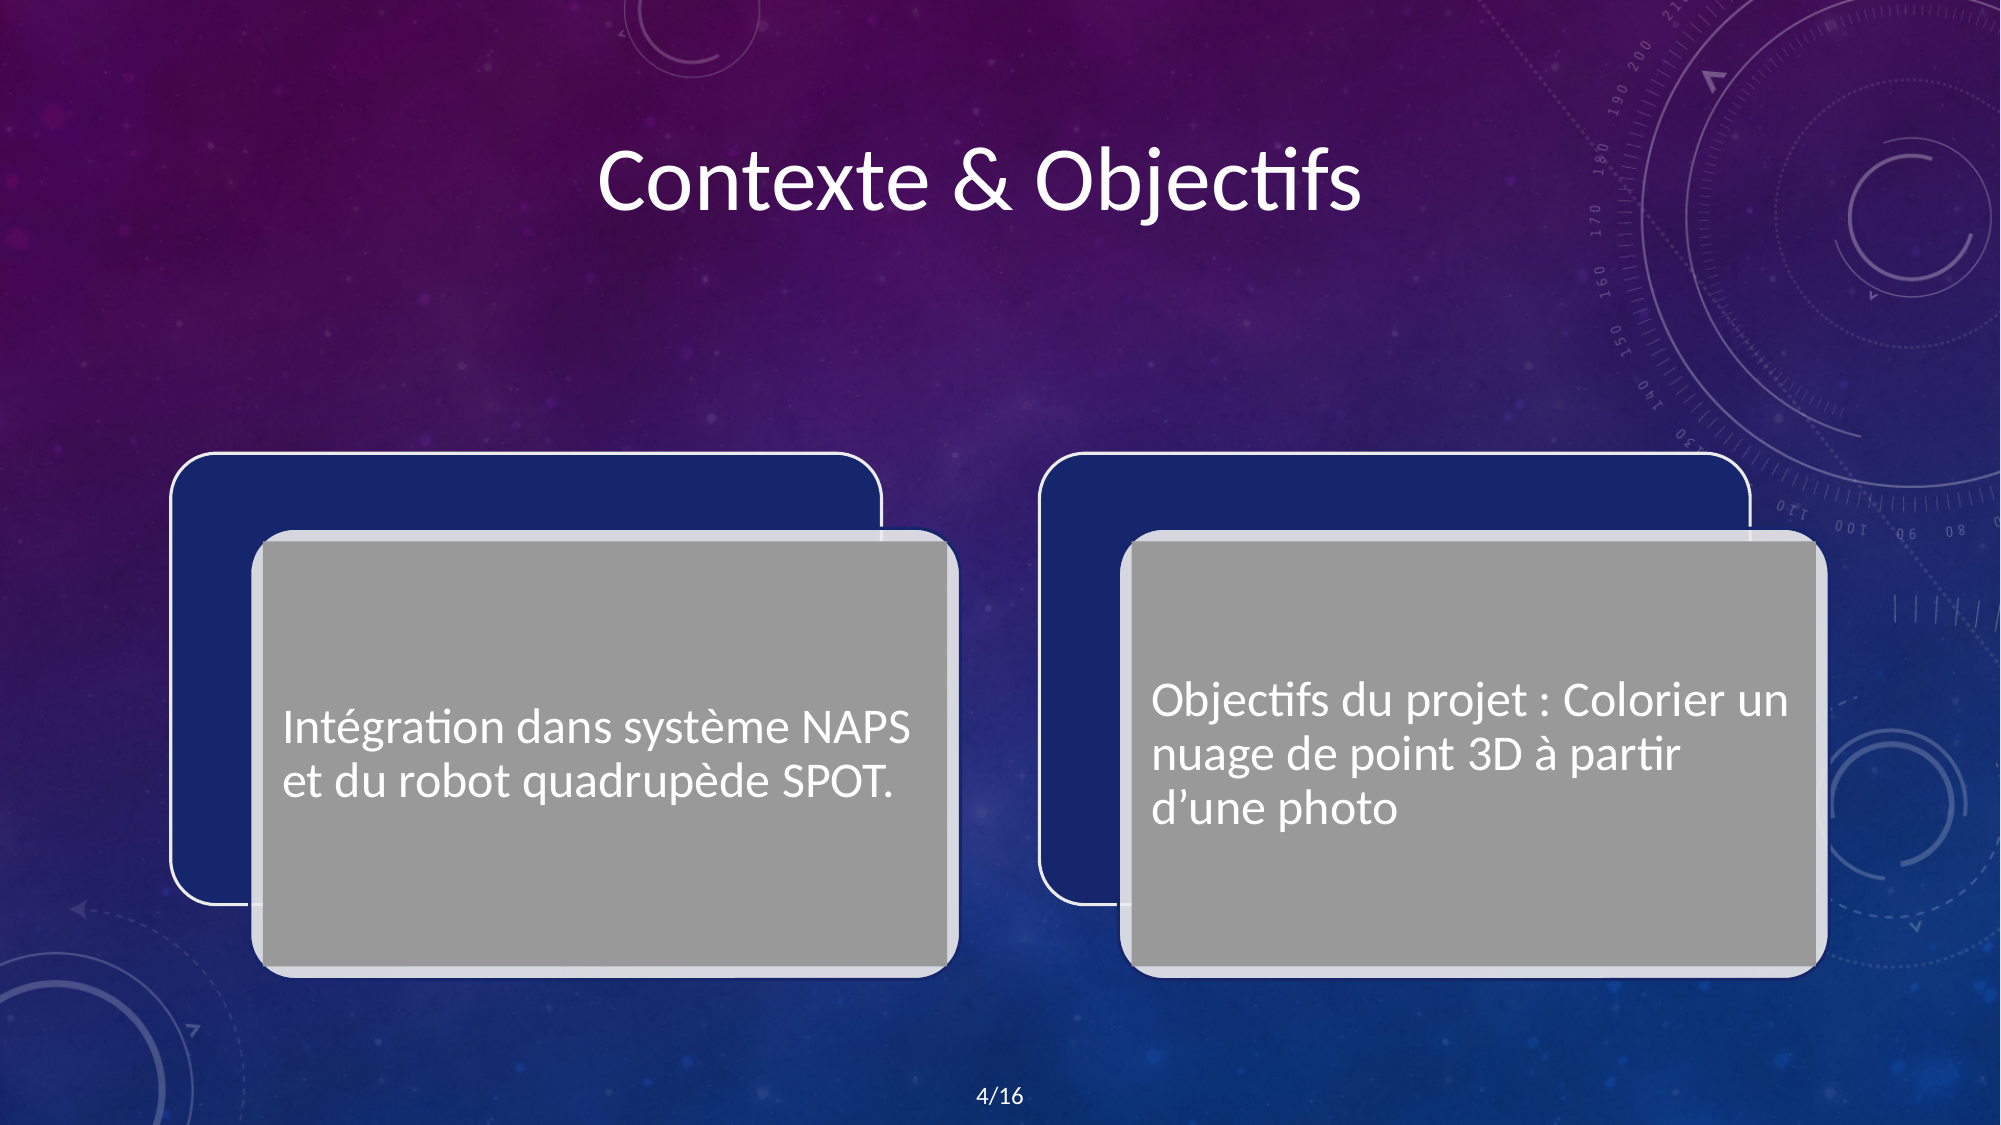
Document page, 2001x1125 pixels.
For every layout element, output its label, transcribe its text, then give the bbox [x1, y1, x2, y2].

text_box ‹#›/16 [662, 1064, 1338, 1125]
text_box Contexte & Objectifs [146, 52, 1816, 308]
picture [0, 0, 2001, 1125]
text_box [170, 452, 1830, 980]
